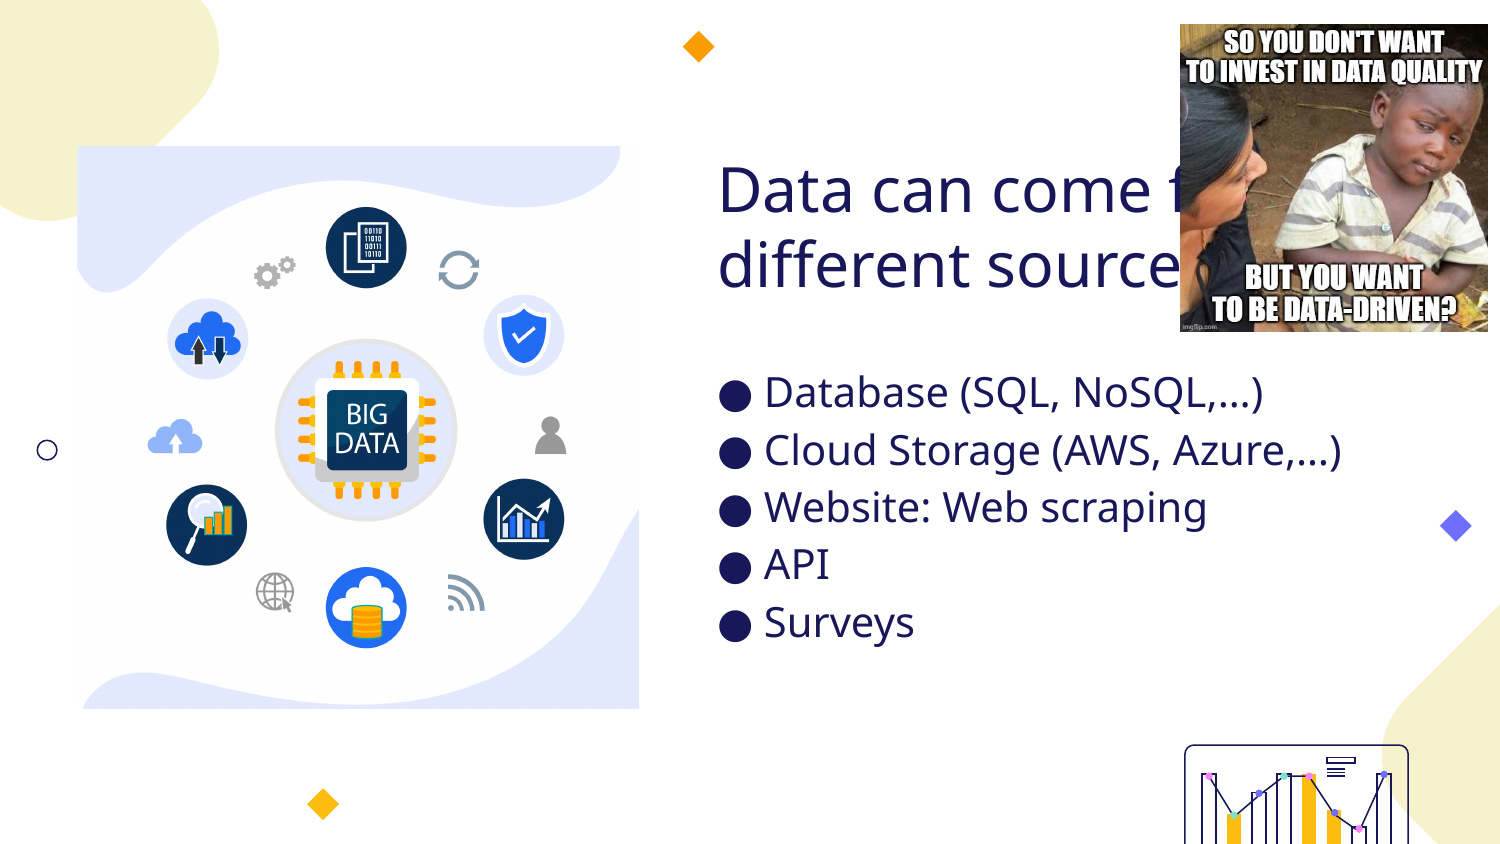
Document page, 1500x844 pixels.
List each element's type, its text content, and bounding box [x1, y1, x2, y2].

title Data can come from different sources… [702, 135, 1175, 326]
picture [1180, 24, 1488, 332]
list Database (SQL, NoSQL,…) Cloud Storage (AWS, Azure,…) Website: Web scraping API Surveys [702, 343, 1391, 709]
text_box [1184, 744, 1409, 844]
picture [76, 146, 640, 709]
